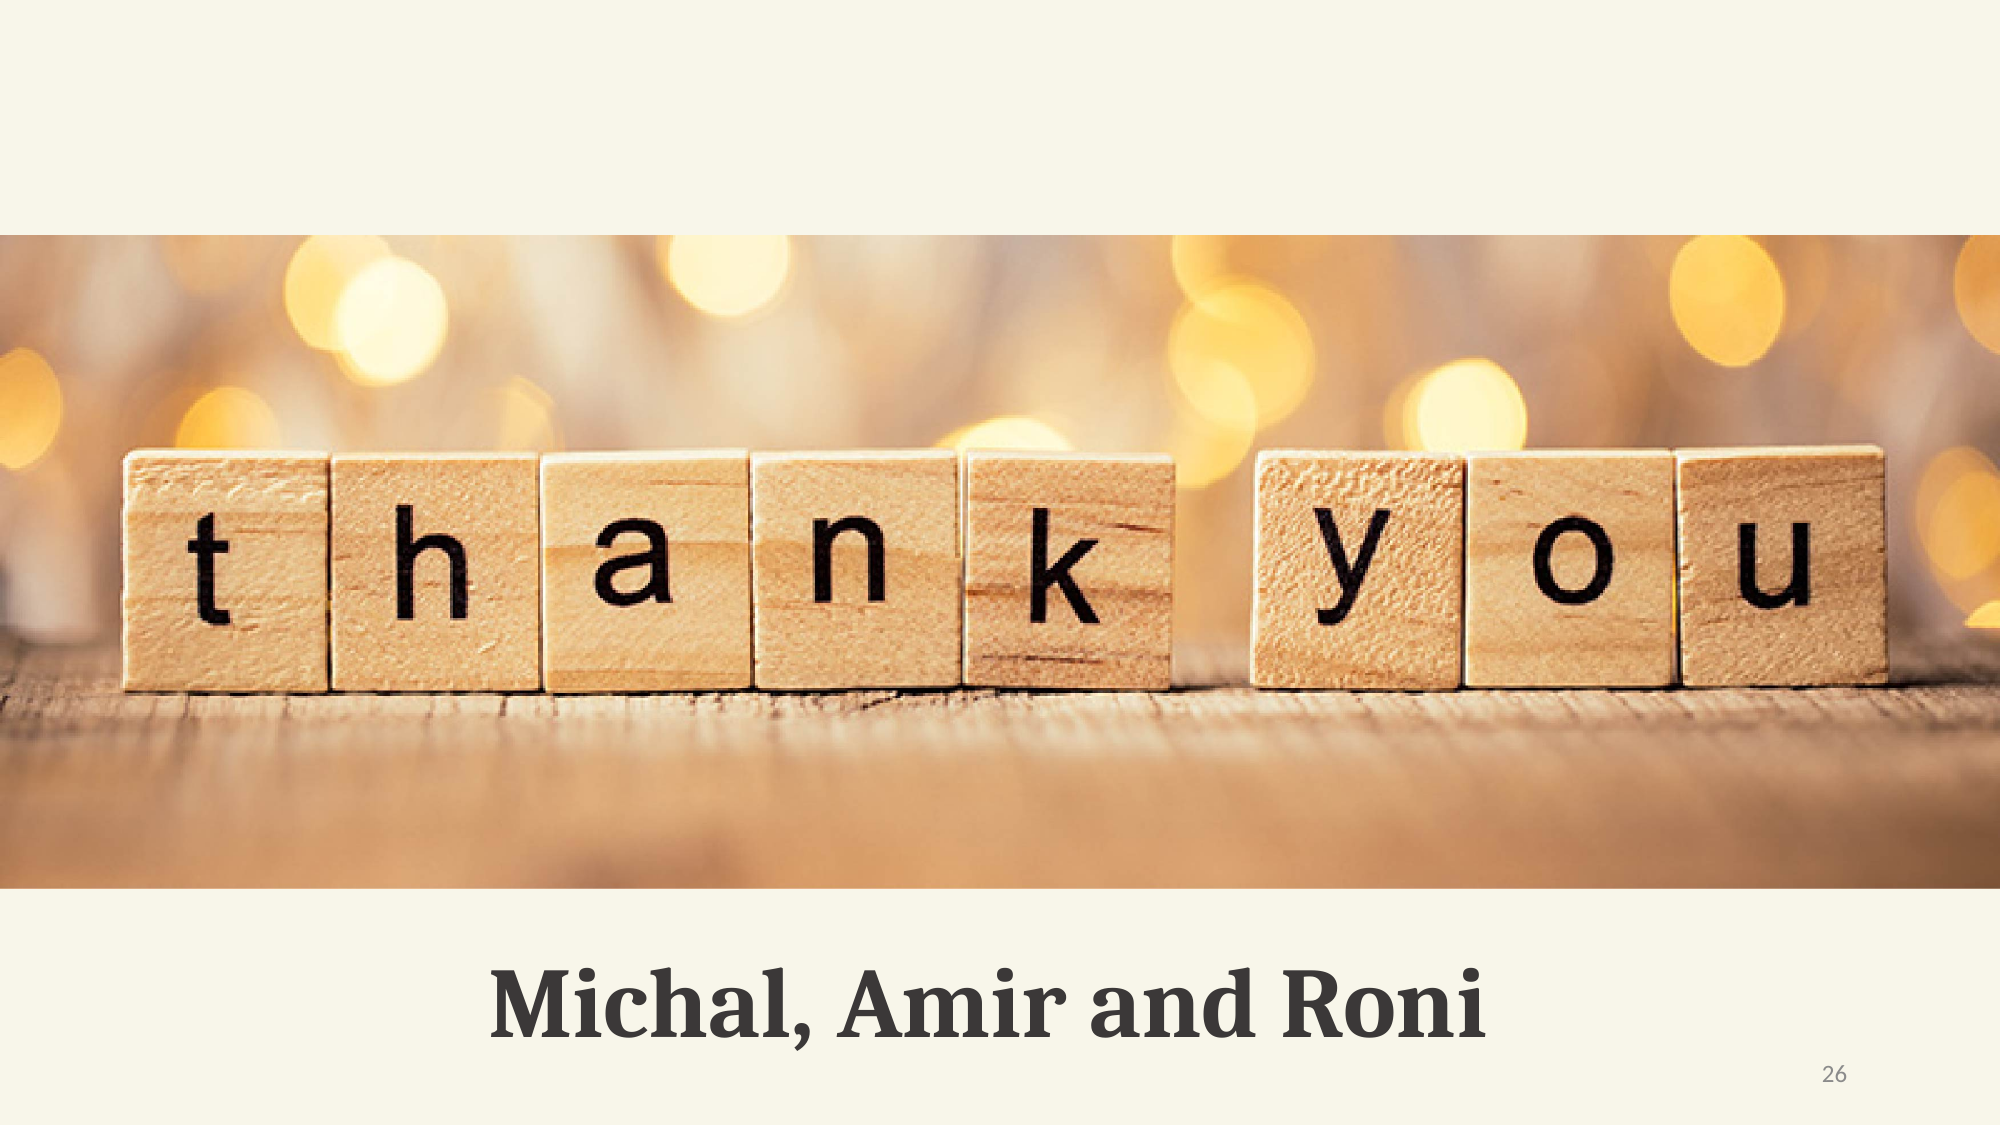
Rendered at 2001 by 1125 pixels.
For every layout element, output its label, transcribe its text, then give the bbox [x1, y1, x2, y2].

text_box Michal, Amir and Roni [473, 930, 1527, 1065]
slide_number 26 [1412, 1042, 1863, 1103]
picture [0, 235, 2000, 889]
